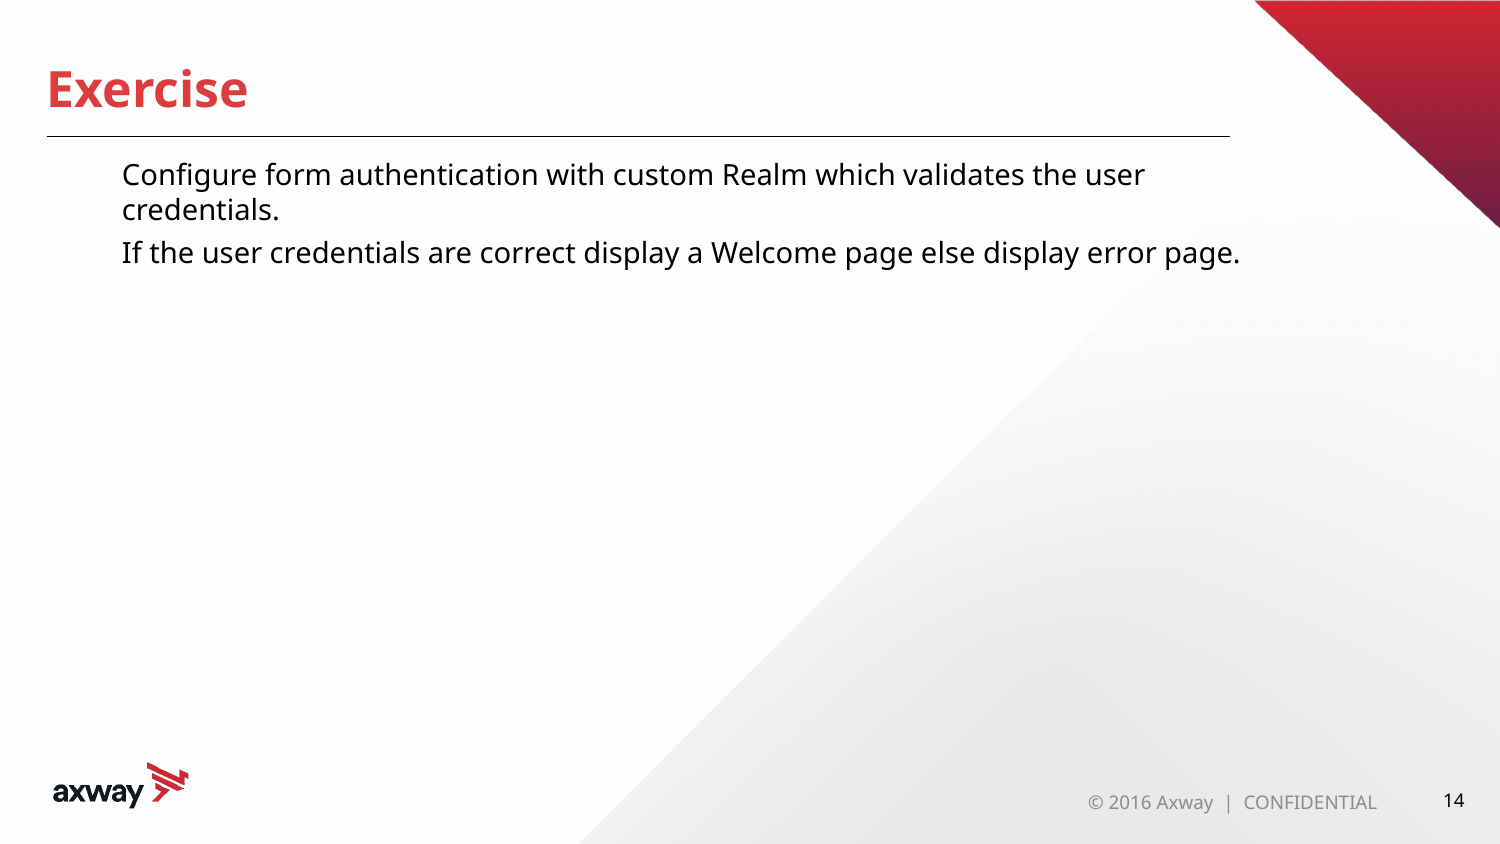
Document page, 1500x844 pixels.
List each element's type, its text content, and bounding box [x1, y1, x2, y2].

footer © 2016 Axway | CONFIDENTIAL [885, 779, 1393, 824]
picture [0, 0, 1500, 844]
list Configure form authentication with custom Realm which validates the user credentials. If the user credentials are correct display a Welcome page else display error page. [46, 148, 1322, 755]
text_box Exercise [46, 50, 1128, 112]
